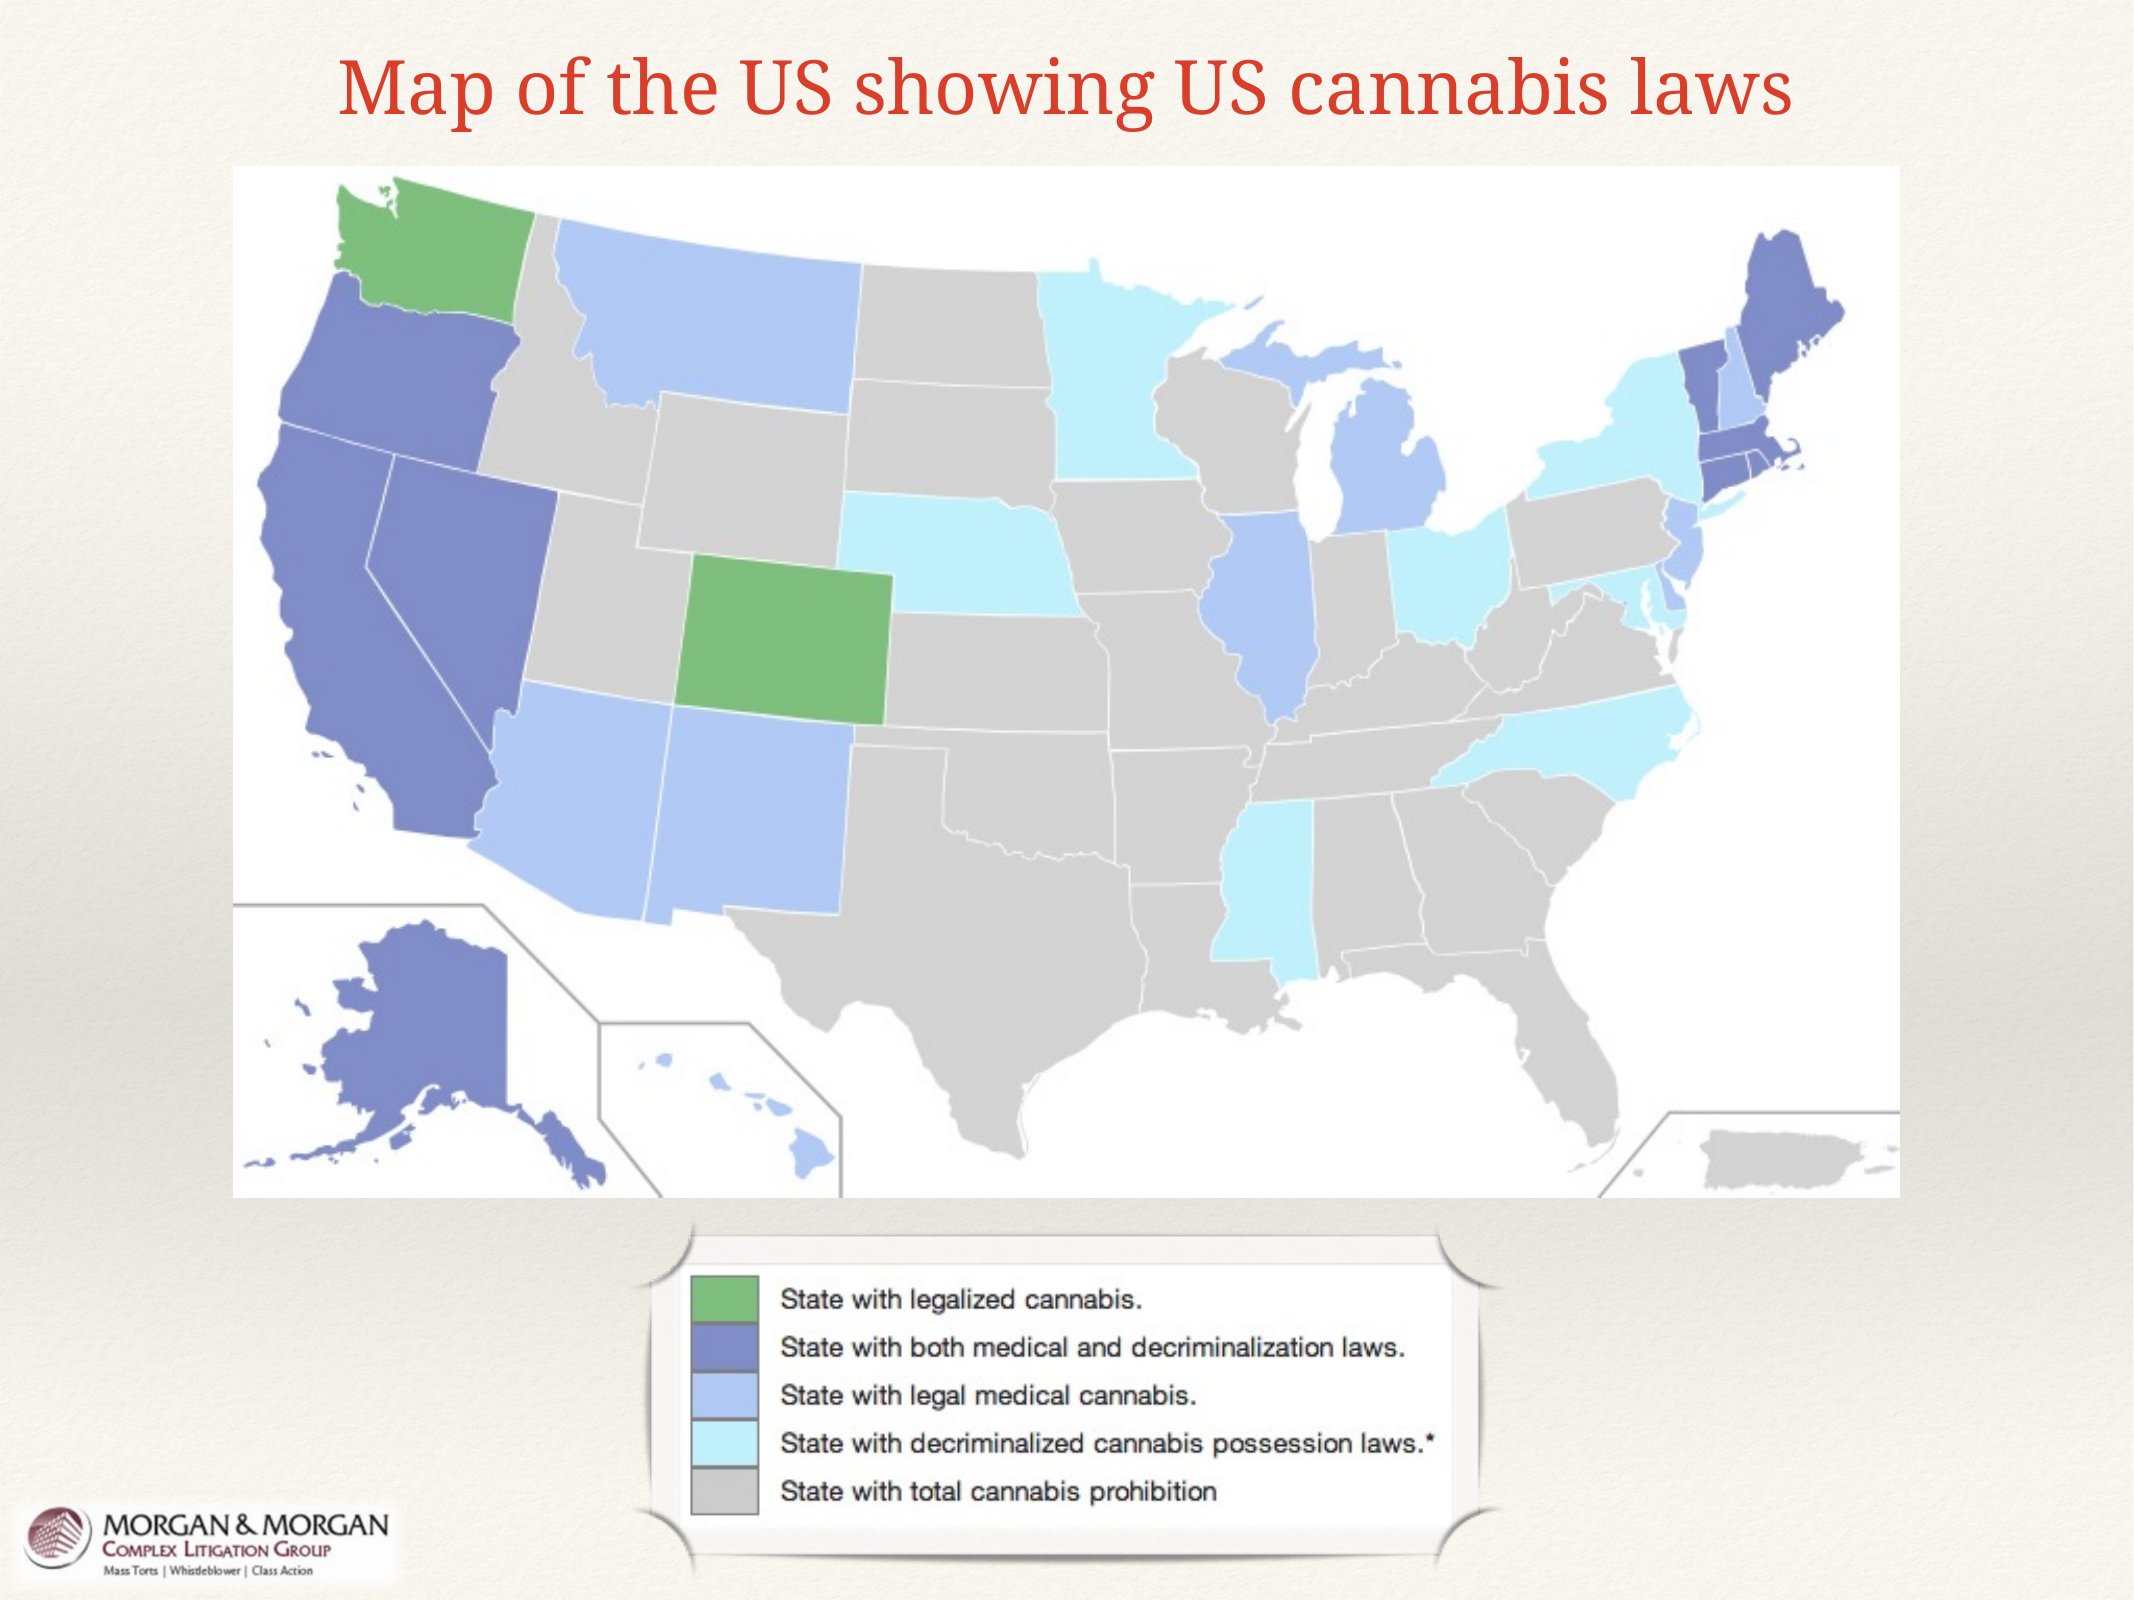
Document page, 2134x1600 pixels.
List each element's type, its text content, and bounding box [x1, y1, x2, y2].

text_box Map of the US showing US cannabis laws [233, 41, 1900, 140]
picture [0, 0, 2134, 1600]
